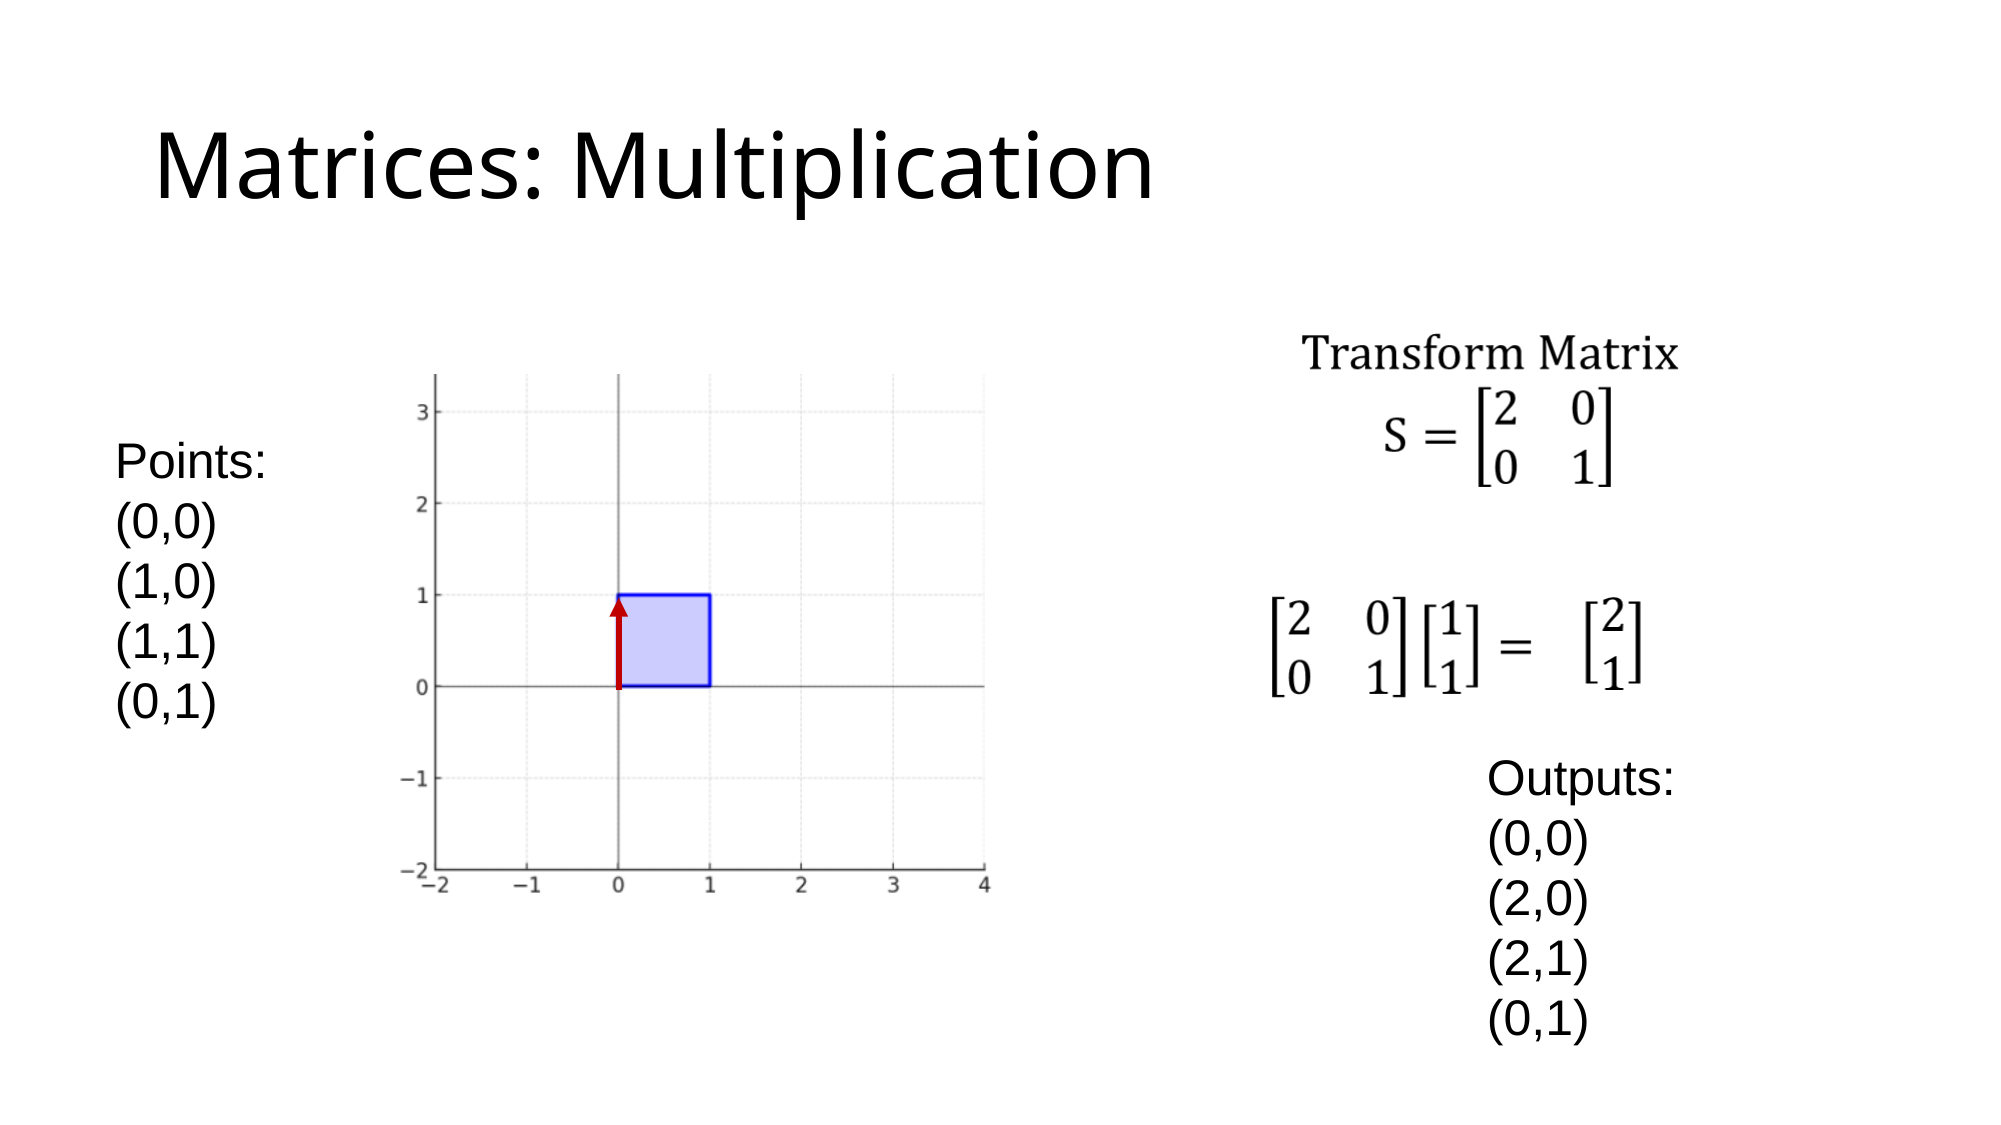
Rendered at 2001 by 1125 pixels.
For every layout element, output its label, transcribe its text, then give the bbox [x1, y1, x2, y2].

text_box [1286, 312, 1714, 497]
title Matrices: Multiplication [137, 59, 1863, 278]
text_box Outputs: (0,0) (2,0) (2,1) (0,1) [1471, 738, 1902, 1054]
text_box [1399, 582, 1827, 698]
text_box Points: (0,0) (1,0) (1,1) (0,1) [99, 420, 381, 736]
picture [386, 374, 1001, 903]
text_box [1186, 582, 1614, 706]
